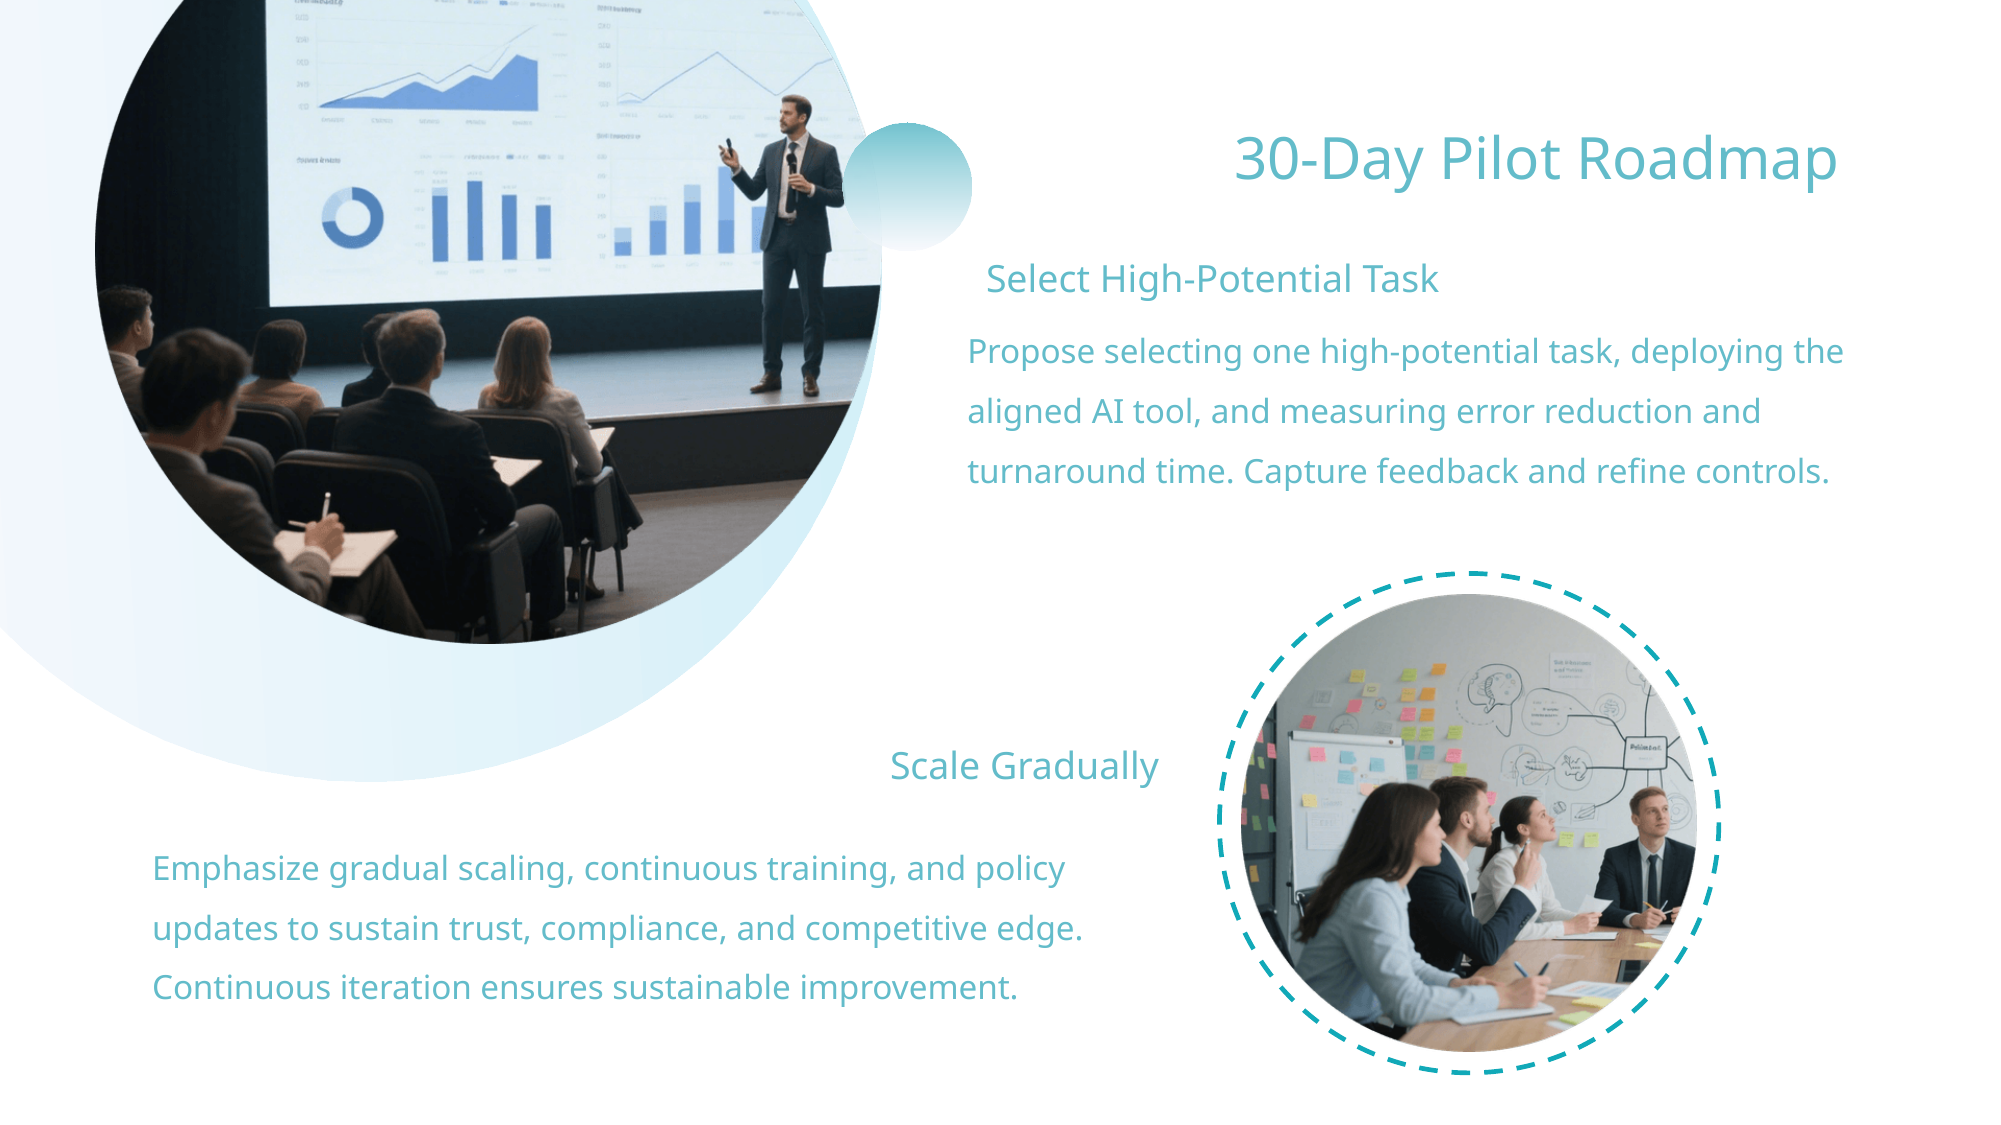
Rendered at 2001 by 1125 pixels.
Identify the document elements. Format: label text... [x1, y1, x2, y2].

text_box Scale Gradually [271, 734, 1175, 811]
text_box [882, 122, 971, 251]
text_box Emphasize gradual scaling, continuous training, and policy updates to sustain trust, compliance, and competitive edge. Continuous iteration ensures sustainable improvement. [137, 819, 1175, 1086]
text_box Propose selecting one high-potential task, deploying the aligned AI tool, and measuring error reduction and turnaround time. Capture feedback and refine controls. [952, 303, 1941, 569]
text_box 30-Day Pilot Roadmap [1001, 113, 1855, 190]
text_box [0, 0, 907, 801]
picture [95, 0, 882, 644]
text_box Select High-Potential Task [970, 247, 1689, 303]
text_box [1219, 573, 1719, 1073]
picture [1241, 594, 1697, 1052]
